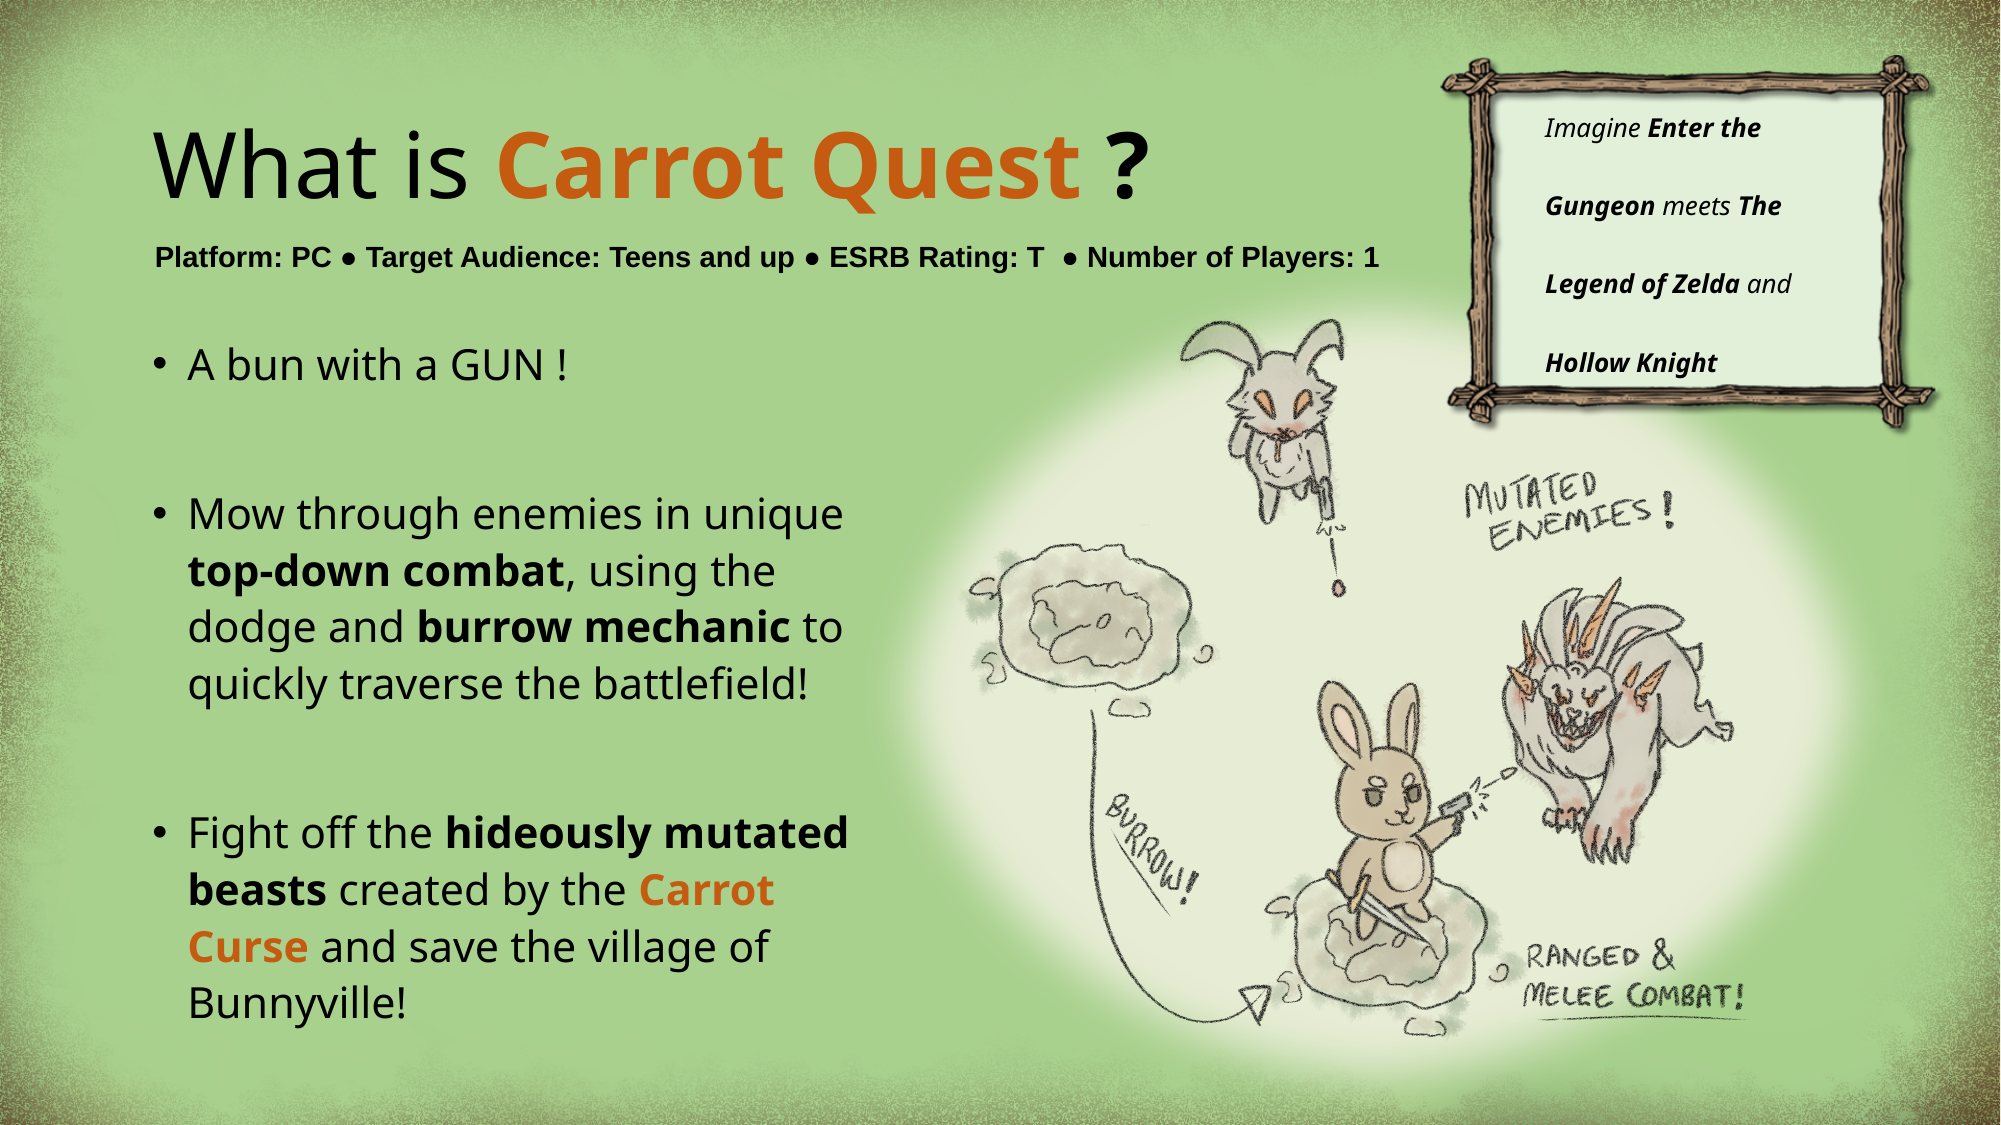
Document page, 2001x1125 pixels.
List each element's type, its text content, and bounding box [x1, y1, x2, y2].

title What is Carrot Quest ? [137, 59, 1440, 278]
text_box Platform: PC ● Target Audience: Teens and up ● ESRB Rating: T ● Number of Players: 1 [138, 226, 1406, 282]
list A bun with a GUN ! Mow through enemies in unique top-down combat, using the dodge and burrow mechanic to quickly traverse the battlefield! Fight off the hideously mutated beasts created by the Carrot Curse and save the village of Bunnyville! [137, 324, 825, 1066]
picture [0, 0, 2001, 1125]
